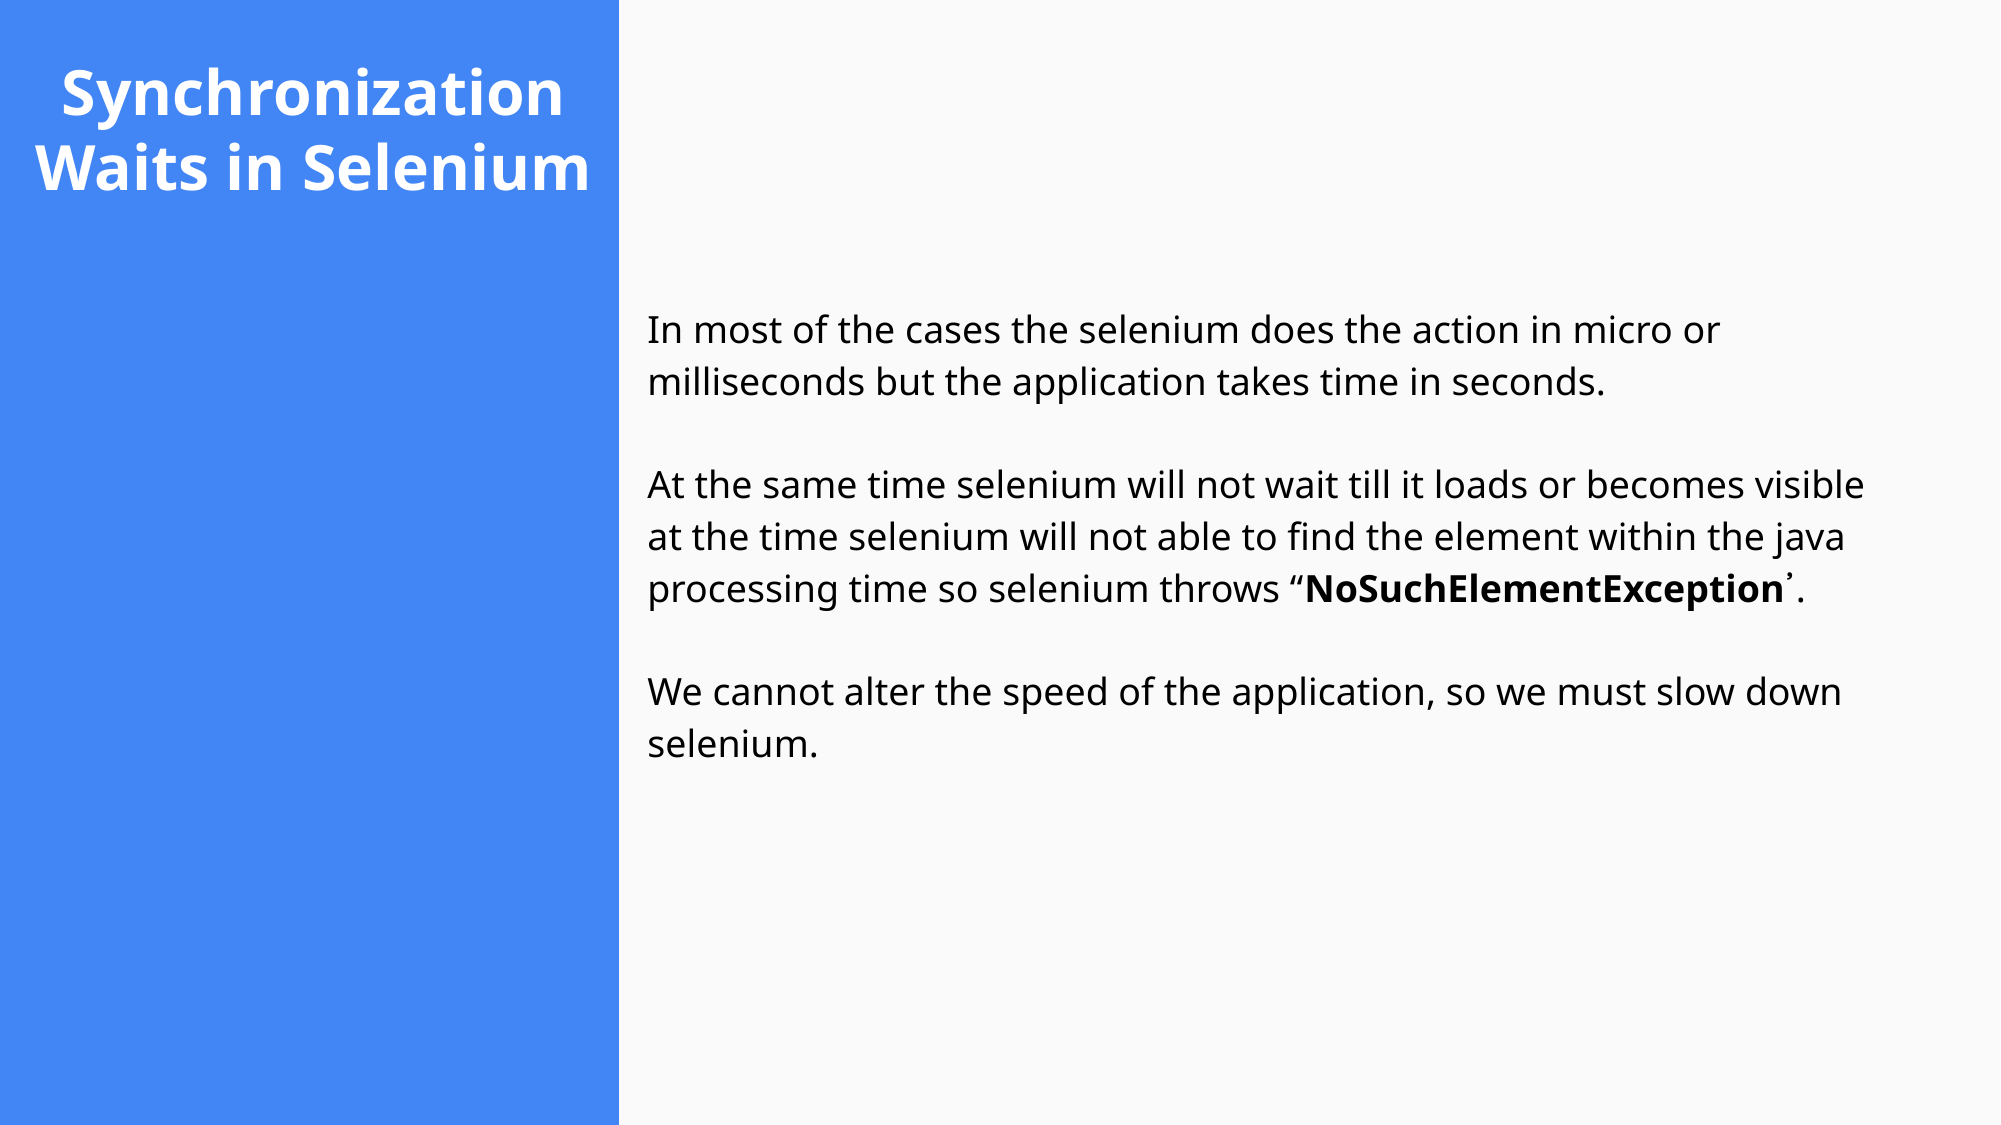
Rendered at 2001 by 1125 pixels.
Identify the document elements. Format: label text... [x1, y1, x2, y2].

text_box In most of the cases the selenium does the action in micro or milliseconds but the application takes time in seconds. At the same time selenium will not wait till it loads or becomes visible at the time selenium will not able to find the element within the java processing time so selenium throws “NoSuchElementException᾿. We cannot alter the speed of the application, so we must slow down selenium. [632, 20, 1915, 1096]
title Synchronization Waits in Selenium [14, 20, 614, 218]
